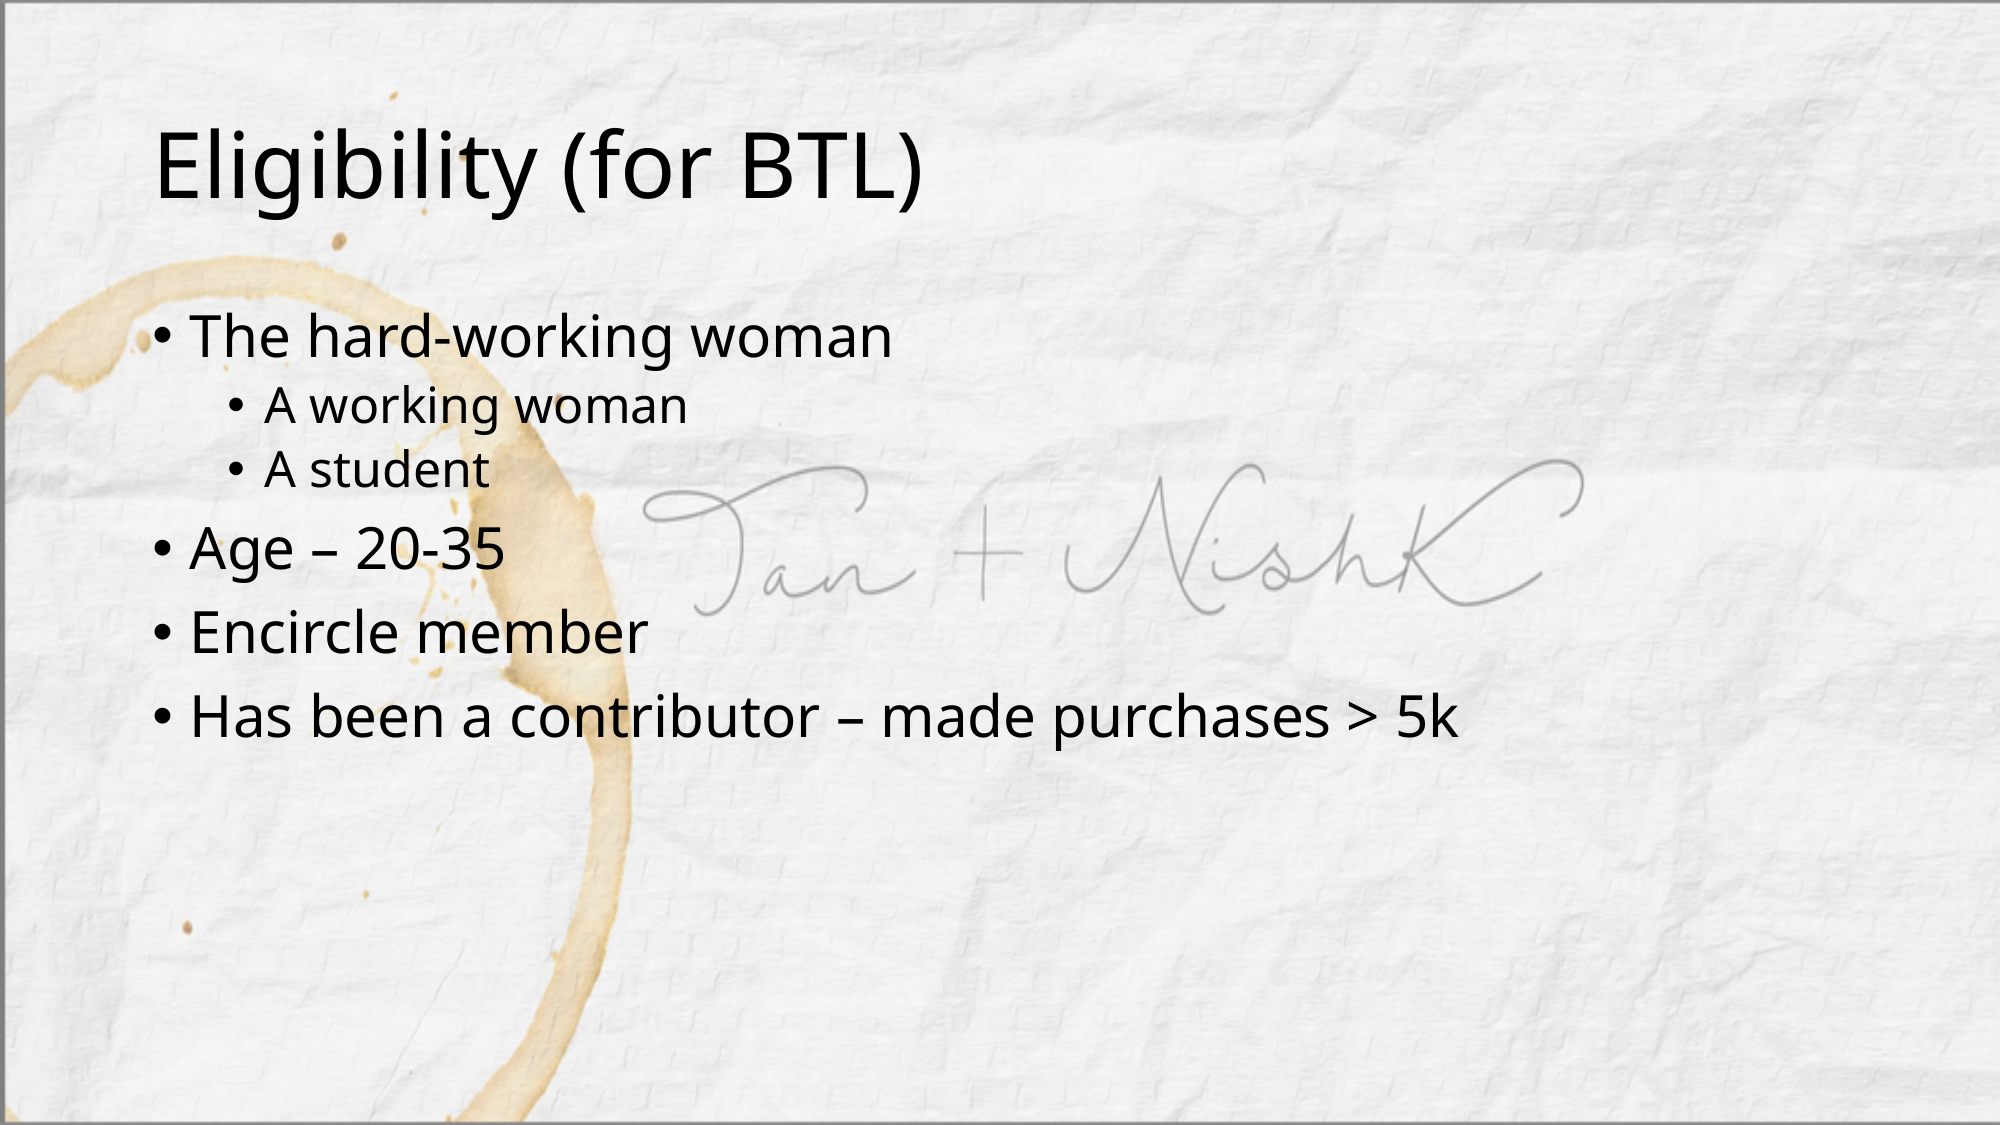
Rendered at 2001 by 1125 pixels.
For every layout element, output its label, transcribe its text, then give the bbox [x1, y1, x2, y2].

title Eligibility (for BTL) [137, 59, 1863, 278]
list The hard-working woman A working woman A student Age – 20-35 Encircle member Has been a contributor – made purchases > 5k [137, 299, 1863, 1014]
